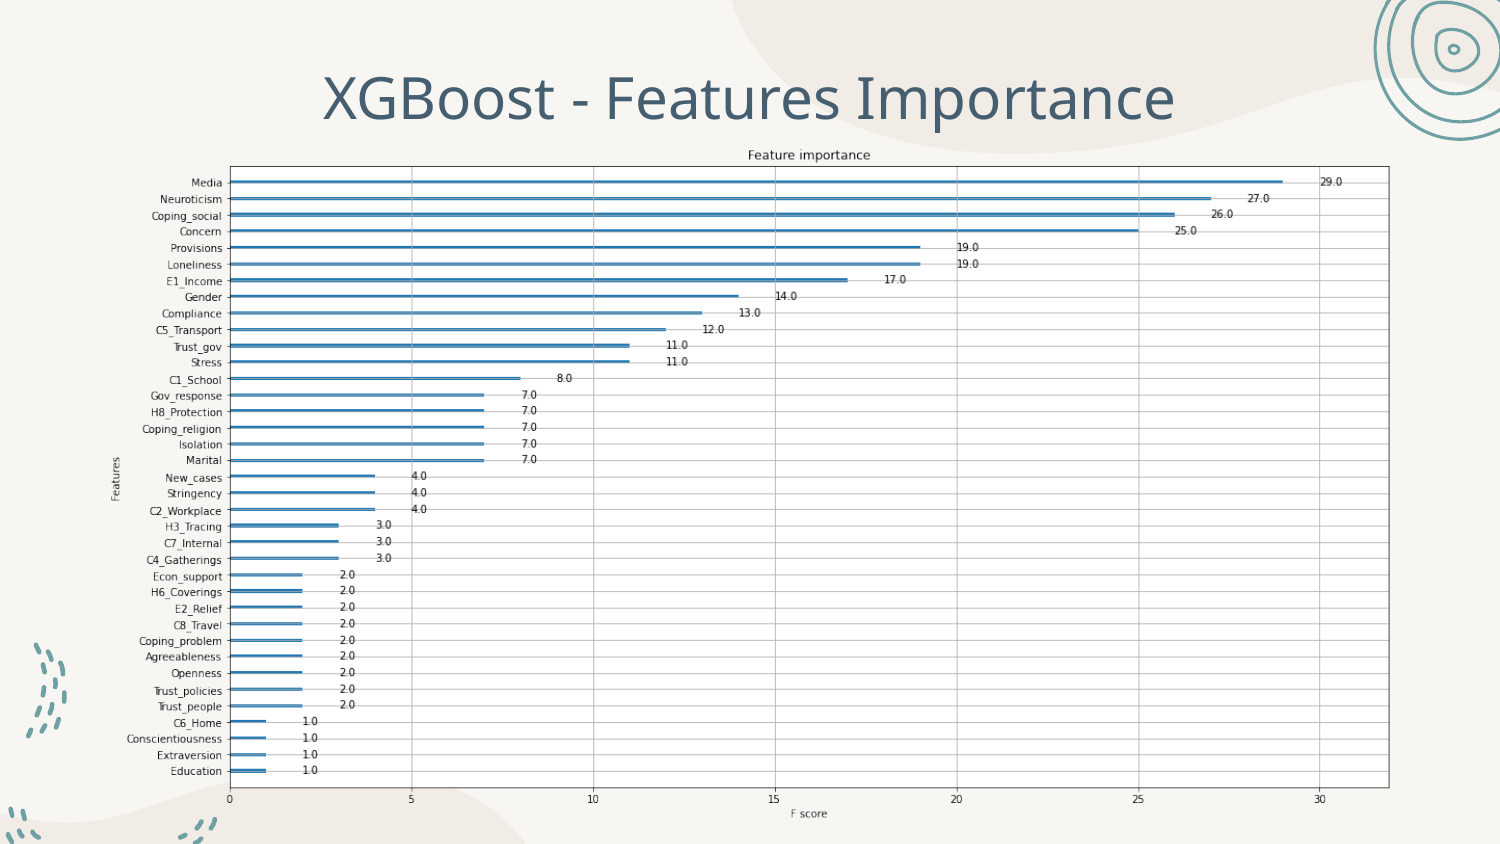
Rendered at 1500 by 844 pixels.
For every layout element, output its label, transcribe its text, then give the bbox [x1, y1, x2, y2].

picture [104, 142, 1396, 827]
title XGBoost - Features Importance [116, 41, 1383, 141]
